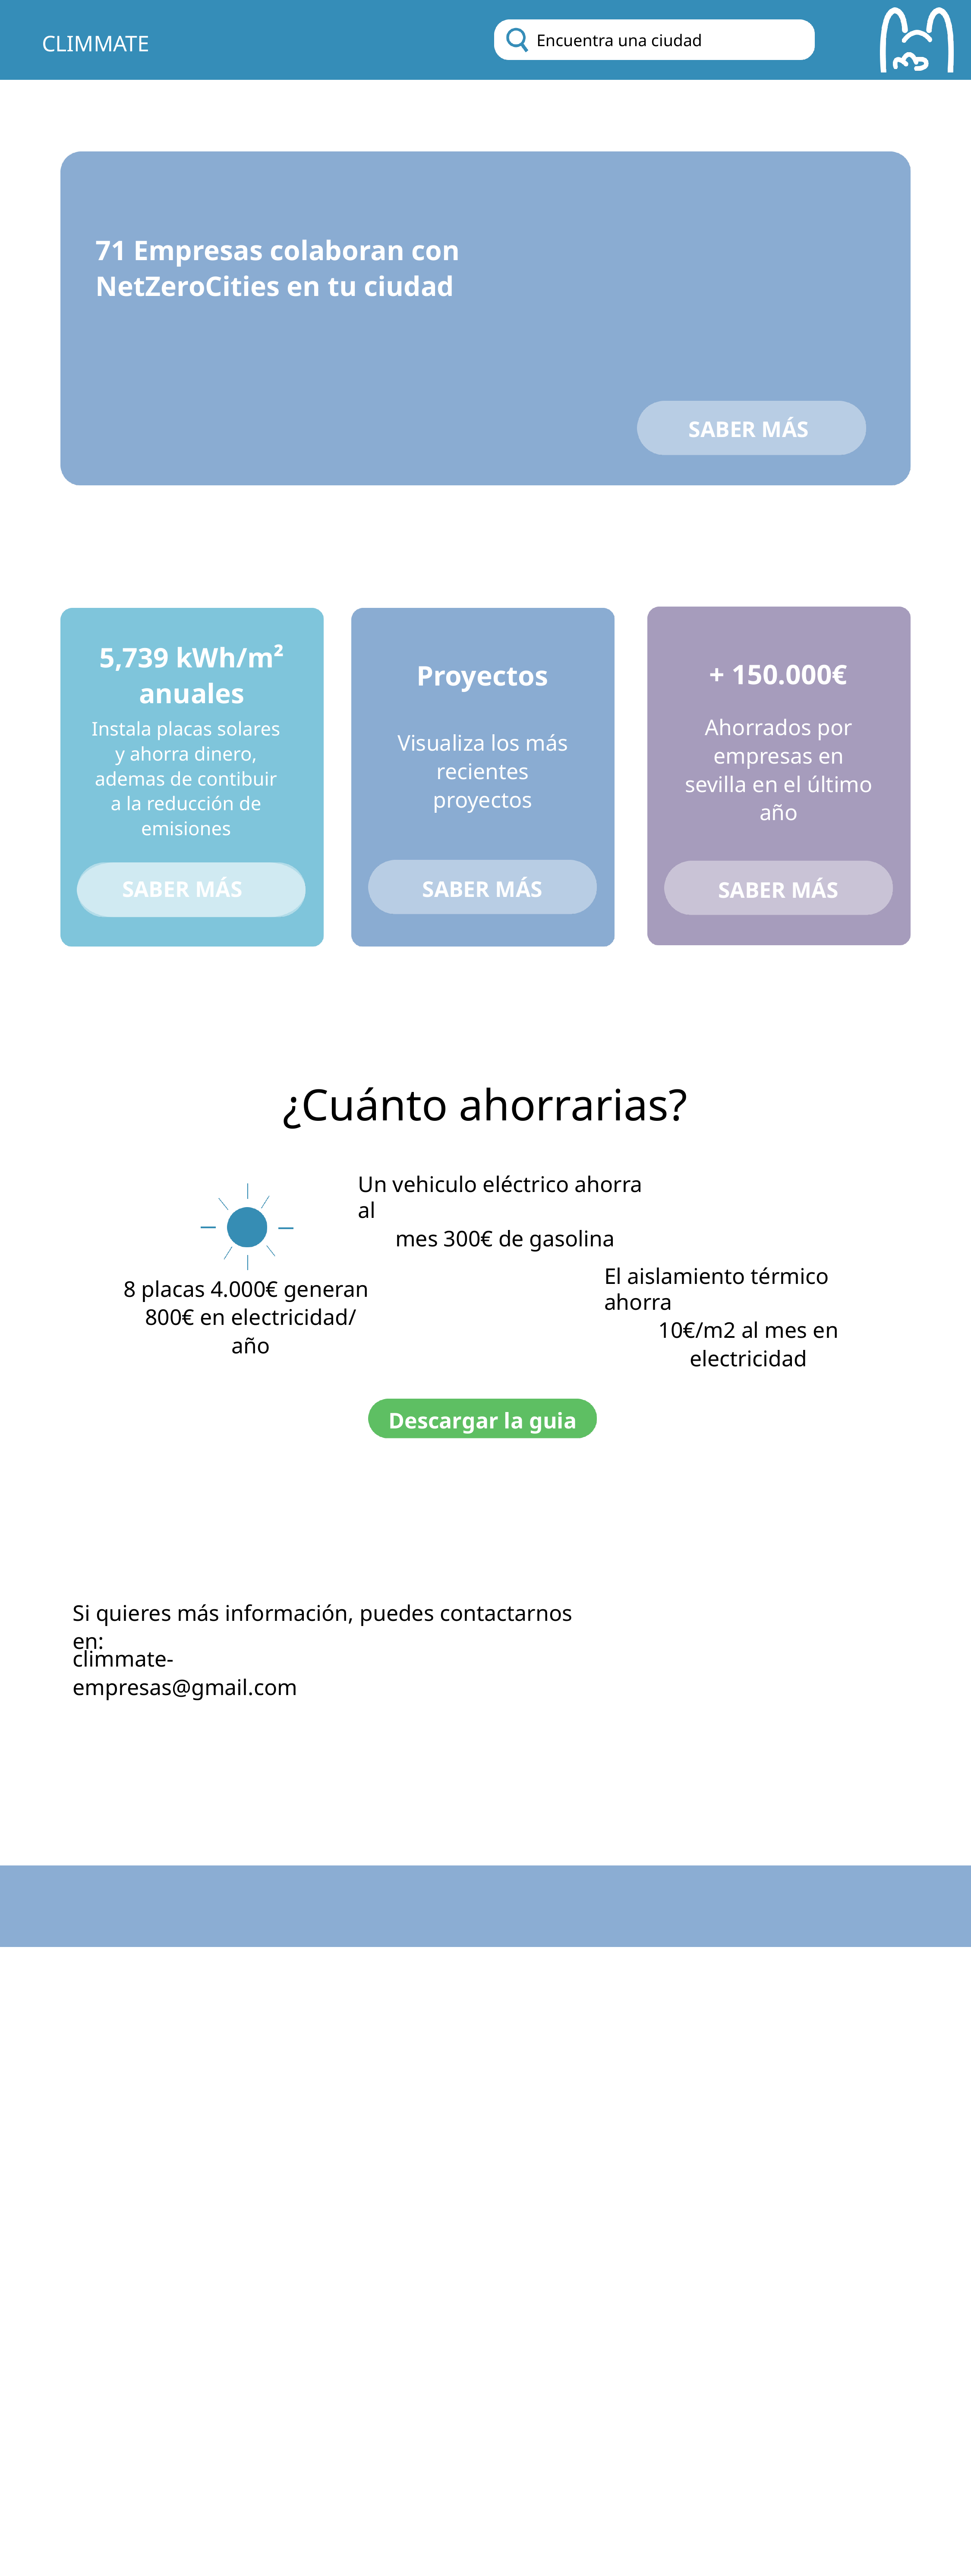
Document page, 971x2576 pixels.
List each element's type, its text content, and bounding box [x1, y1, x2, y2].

picture [0, 0, 971, 80]
picture [60, 151, 911, 485]
picture [647, 607, 911, 945]
text_box Si quieres más información, puedes contactarnos en: [73, 1595, 602, 1656]
picture [0, 1865, 971, 1947]
text_box ¿Cuánto ahorrarias? [247, 1078, 723, 1124]
text_box El aislamiento térmico ahorra 10€/m2 al mes en electricidad [604, 1288, 893, 1345]
text_box 8 placas 4.000€ generan 800€ en electricidad/ año [123, 1288, 378, 1345]
picture [218, 1183, 300, 1281]
picture [60, 608, 324, 947]
text_box Un vehiculo eléctrico ahorra al mes 300€ de gasolina [358, 1182, 647, 1239]
picture [351, 608, 615, 947]
text_box climmate-empresas@gmail.com [73, 1657, 378, 1686]
picture [368, 1399, 597, 1438]
picture [201, 1227, 216, 1228]
